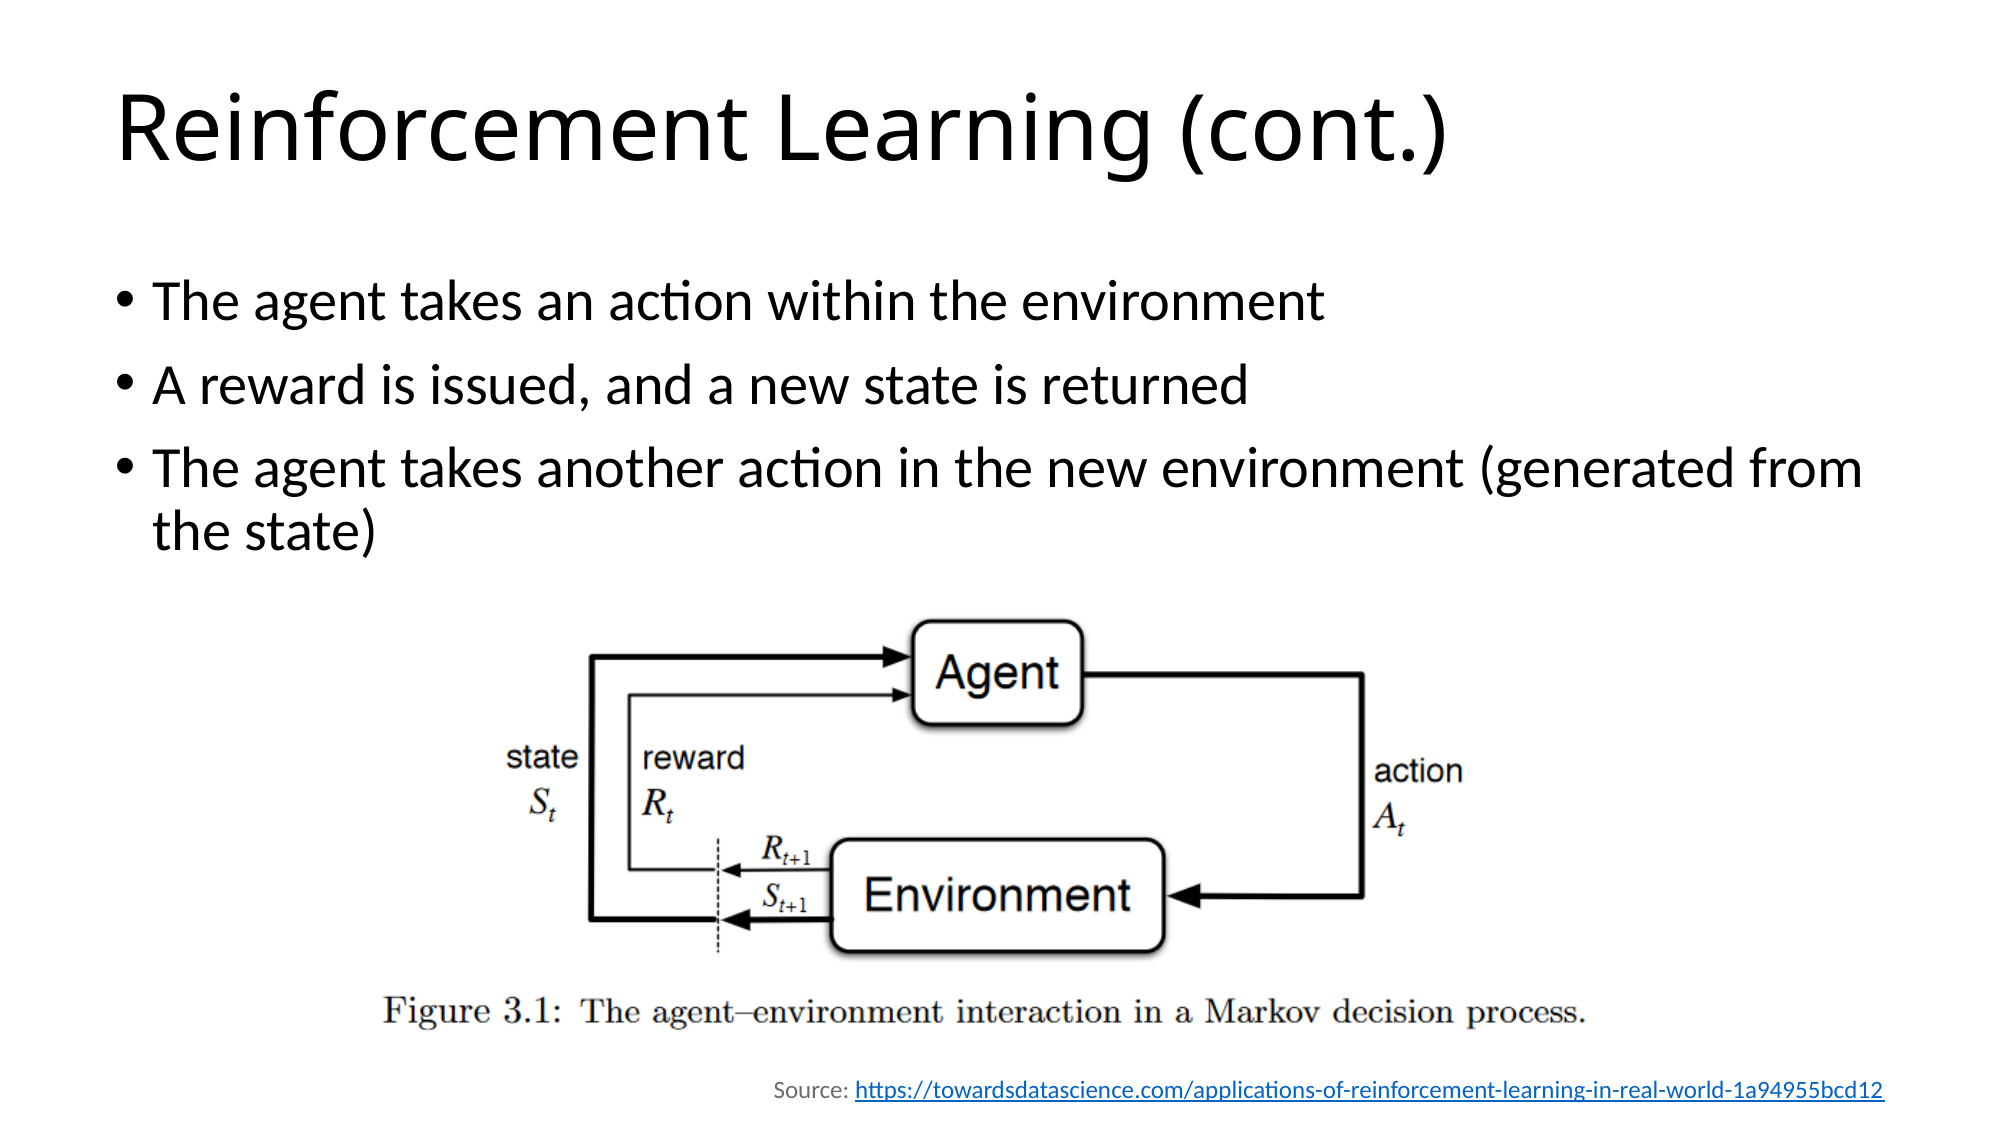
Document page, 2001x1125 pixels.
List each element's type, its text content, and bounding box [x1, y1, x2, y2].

text_box Source: https://towardsdatascience.com/applications-of-reinforcement-learning-in-real-world-1a94955bcd12 [675, 1066, 1900, 1112]
picture [320, 607, 1680, 1050]
list The agent takes an action within the environment A reward is issued, and a new state is returned The agent takes another action in the new environment (generated from the state) [99, 262, 1900, 588]
title Reinforcement Learning (cont.) [99, 37, 1900, 225]
